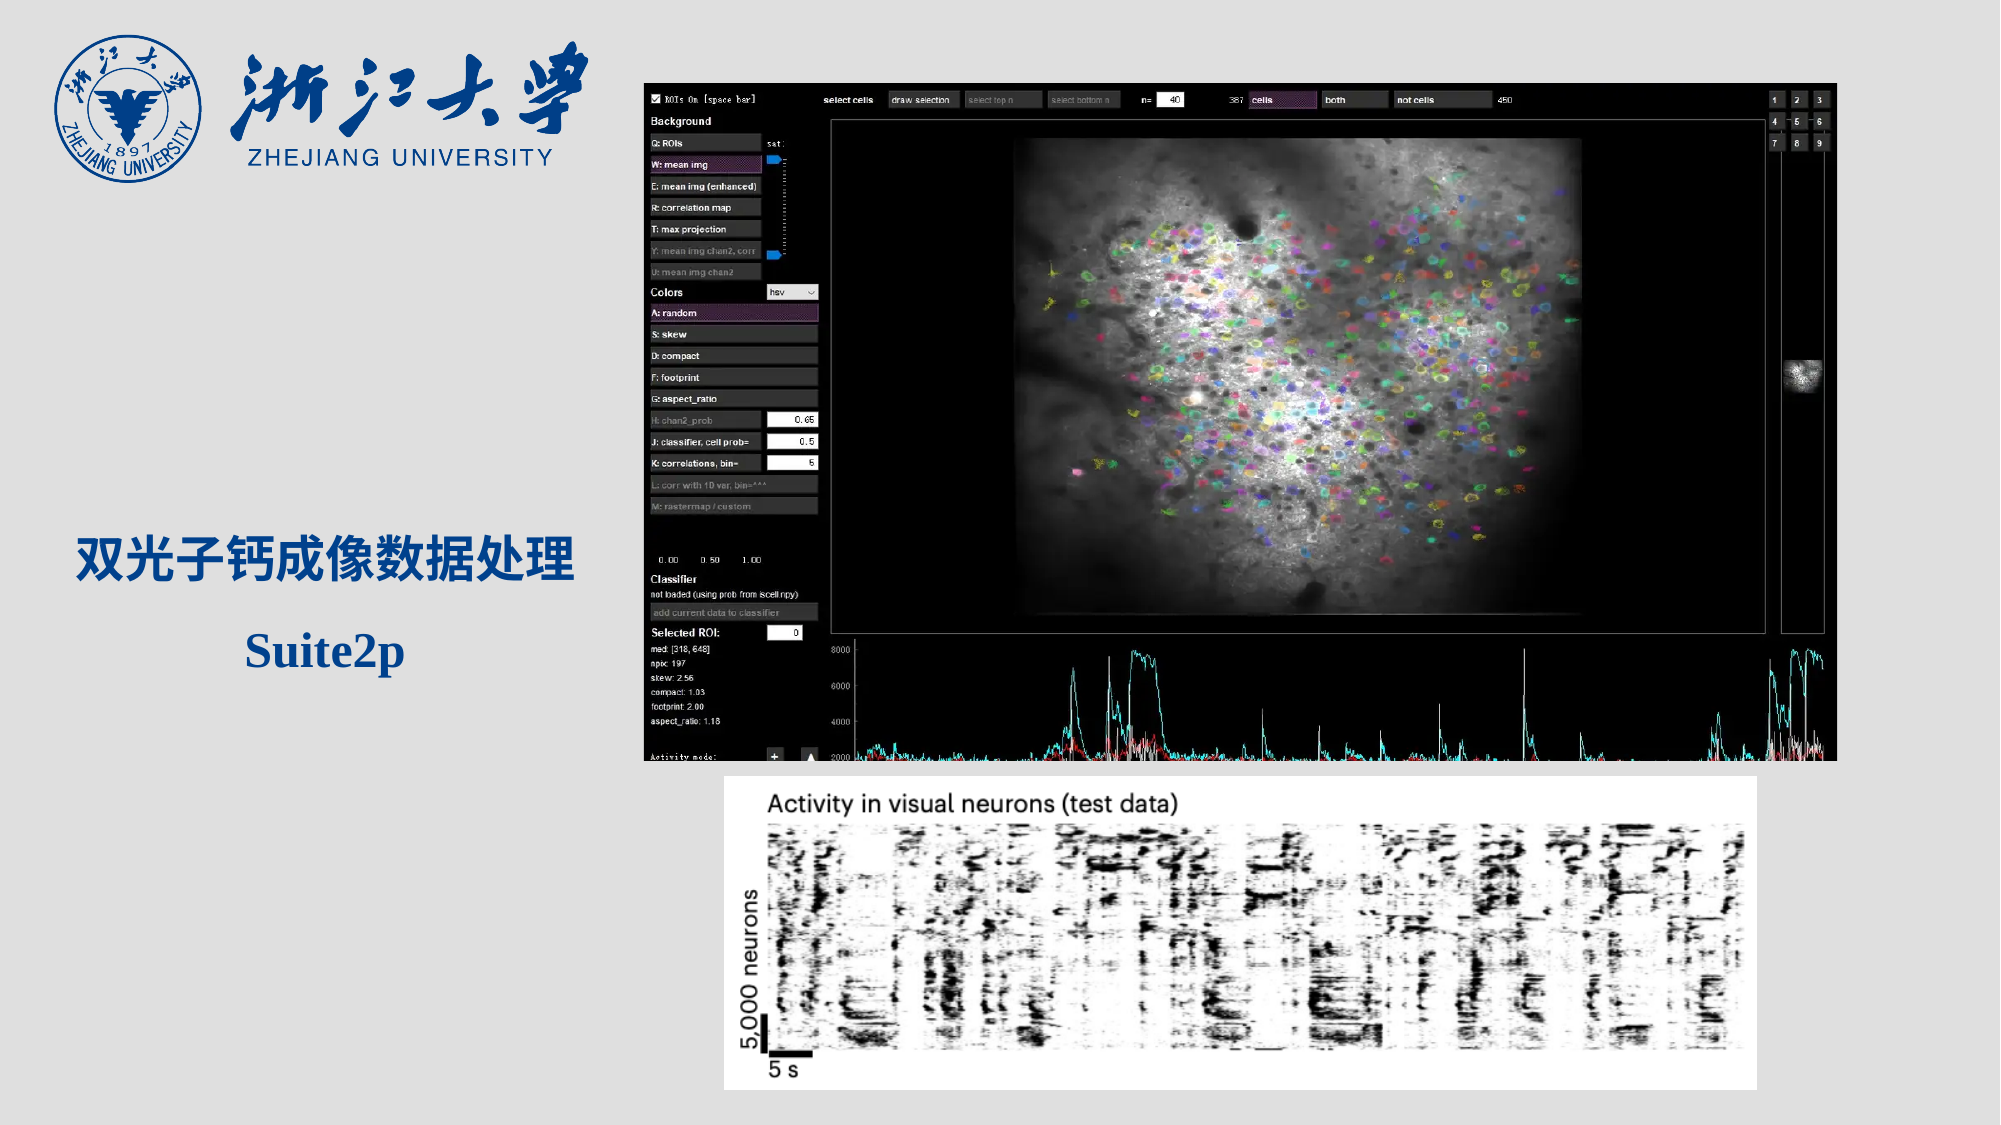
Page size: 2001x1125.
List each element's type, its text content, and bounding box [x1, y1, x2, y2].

picture [0, 0, 1838, 762]
picture [723, 776, 1758, 1090]
text_box 双光子钙成像数据处理 Suite2p [6, 489, 643, 685]
